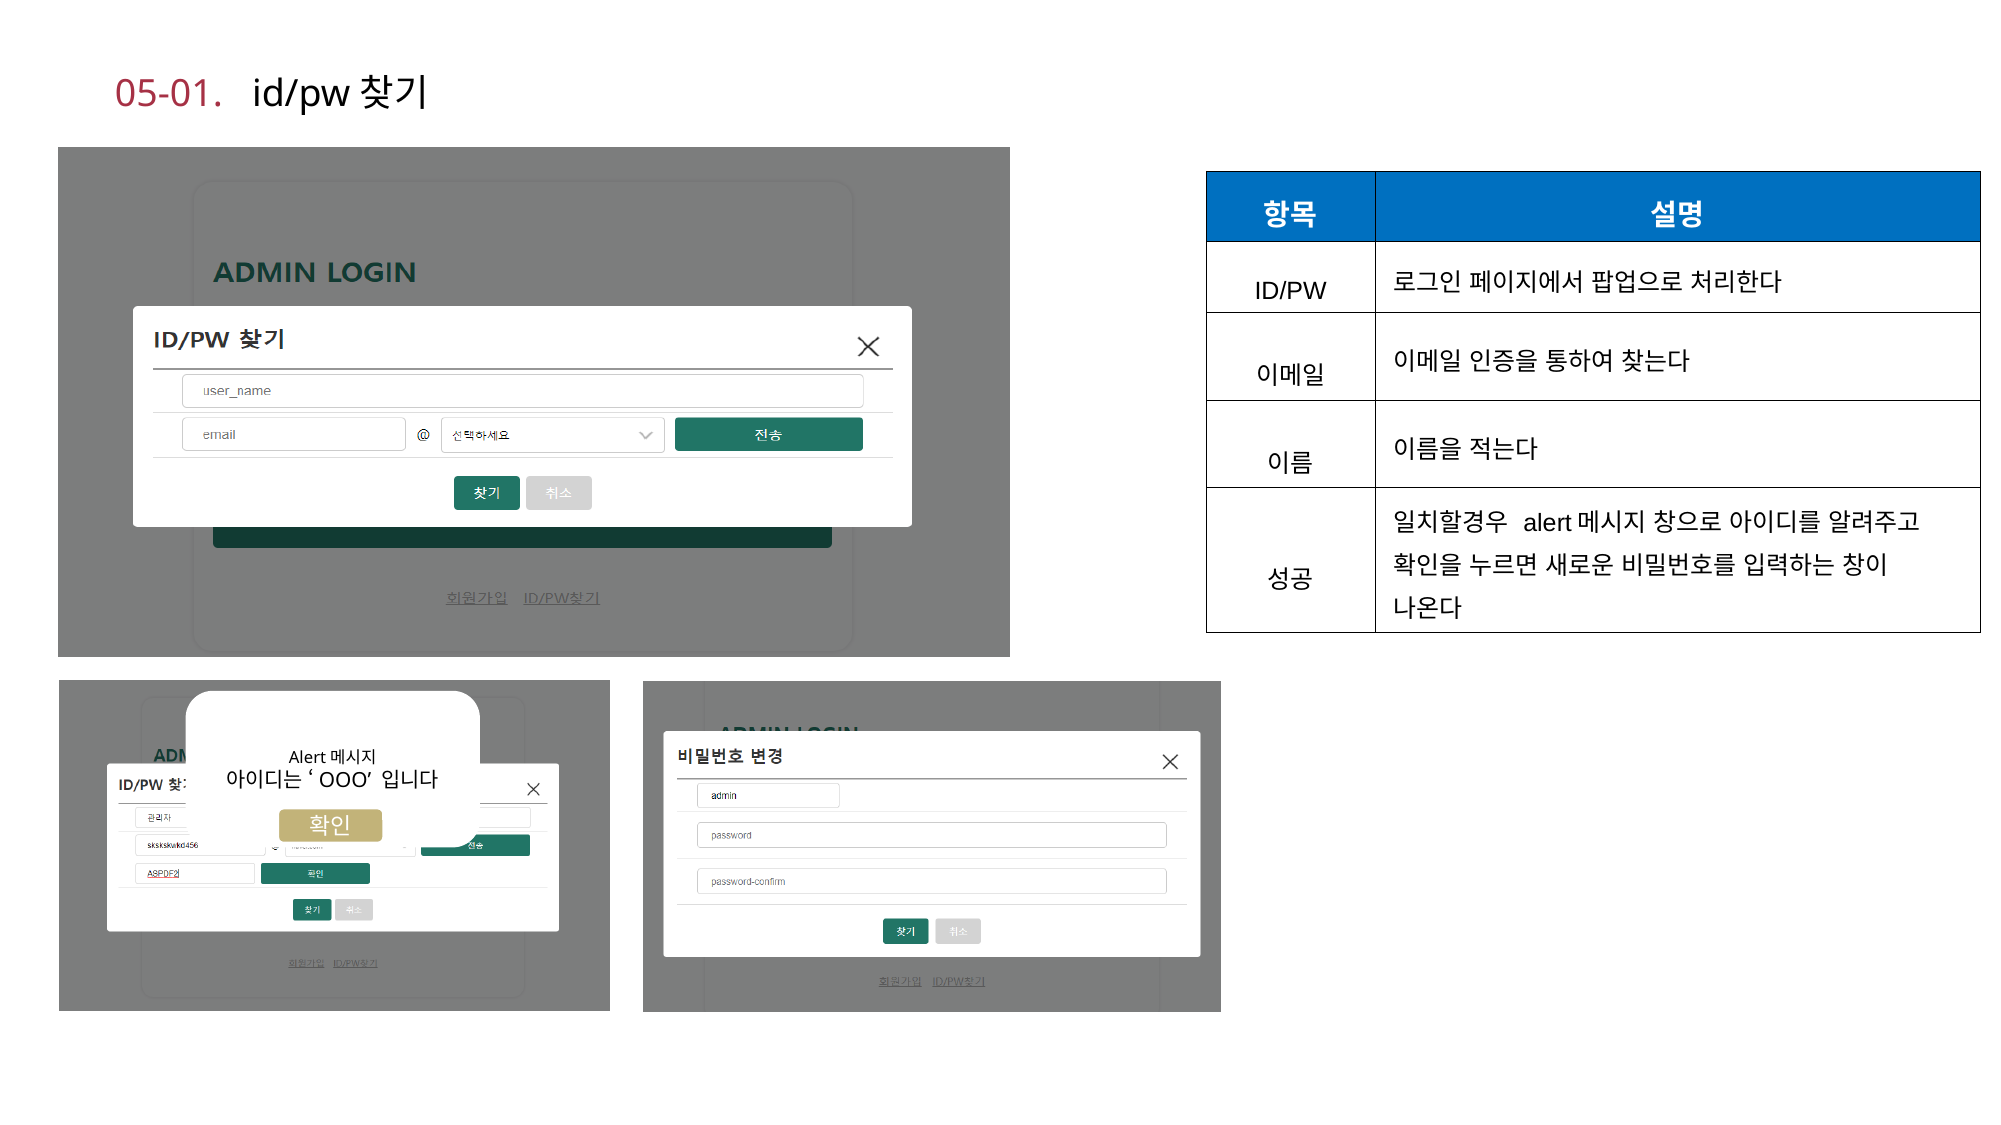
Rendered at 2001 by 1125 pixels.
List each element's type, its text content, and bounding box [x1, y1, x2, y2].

table_cell 이름 [1207, 401, 1375, 487]
table_header 항목 [1207, 172, 1375, 241]
picture [643, 680, 1221, 1012]
table_cell 이메일 [1207, 313, 1375, 400]
table_cell ID/PW [1207, 242, 1375, 312]
picture [58, 147, 1011, 658]
table_cell 성공 [1207, 488, 1375, 632]
picture [59, 680, 611, 1012]
table_cell 이메일 인증을 통하여 찾는다 [1376, 313, 1980, 400]
table_cell 로그인 페이지에서 팝업으로 처리한다 [1376, 242, 1980, 312]
table_cell 이름을 적는다 [1376, 401, 1980, 487]
table_cell 일치할경우 alert메시지 창으로 아이디를 알려주고 확인을 누르면 새로운 비밀번호를 입력하는 창이 나온다 [1376, 488, 1980, 632]
table_header 설명 [1376, 172, 1980, 241]
text_box 05-01. id/pw찾기 [99, 45, 1904, 139]
